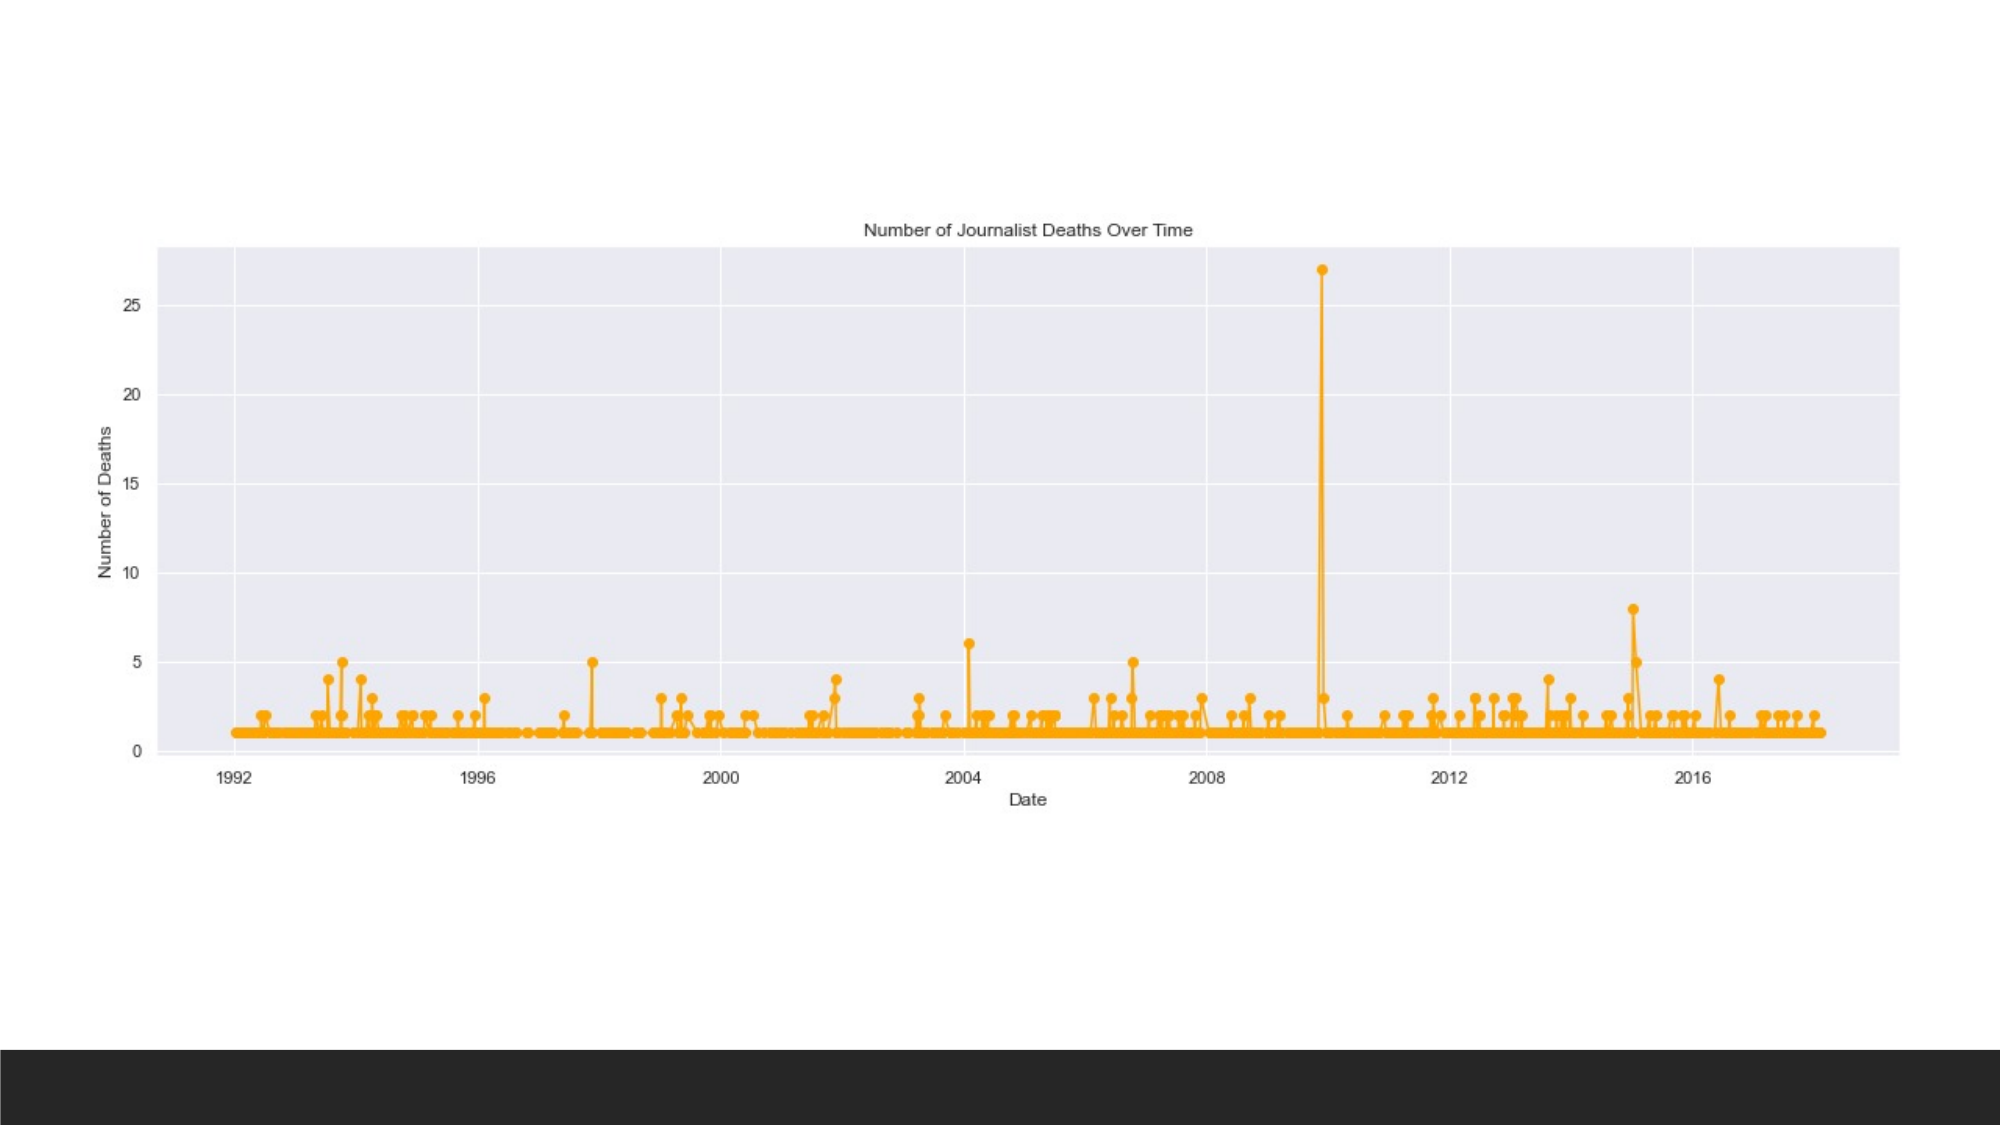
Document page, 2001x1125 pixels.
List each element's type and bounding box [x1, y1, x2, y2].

picture [88, 213, 1912, 821]
